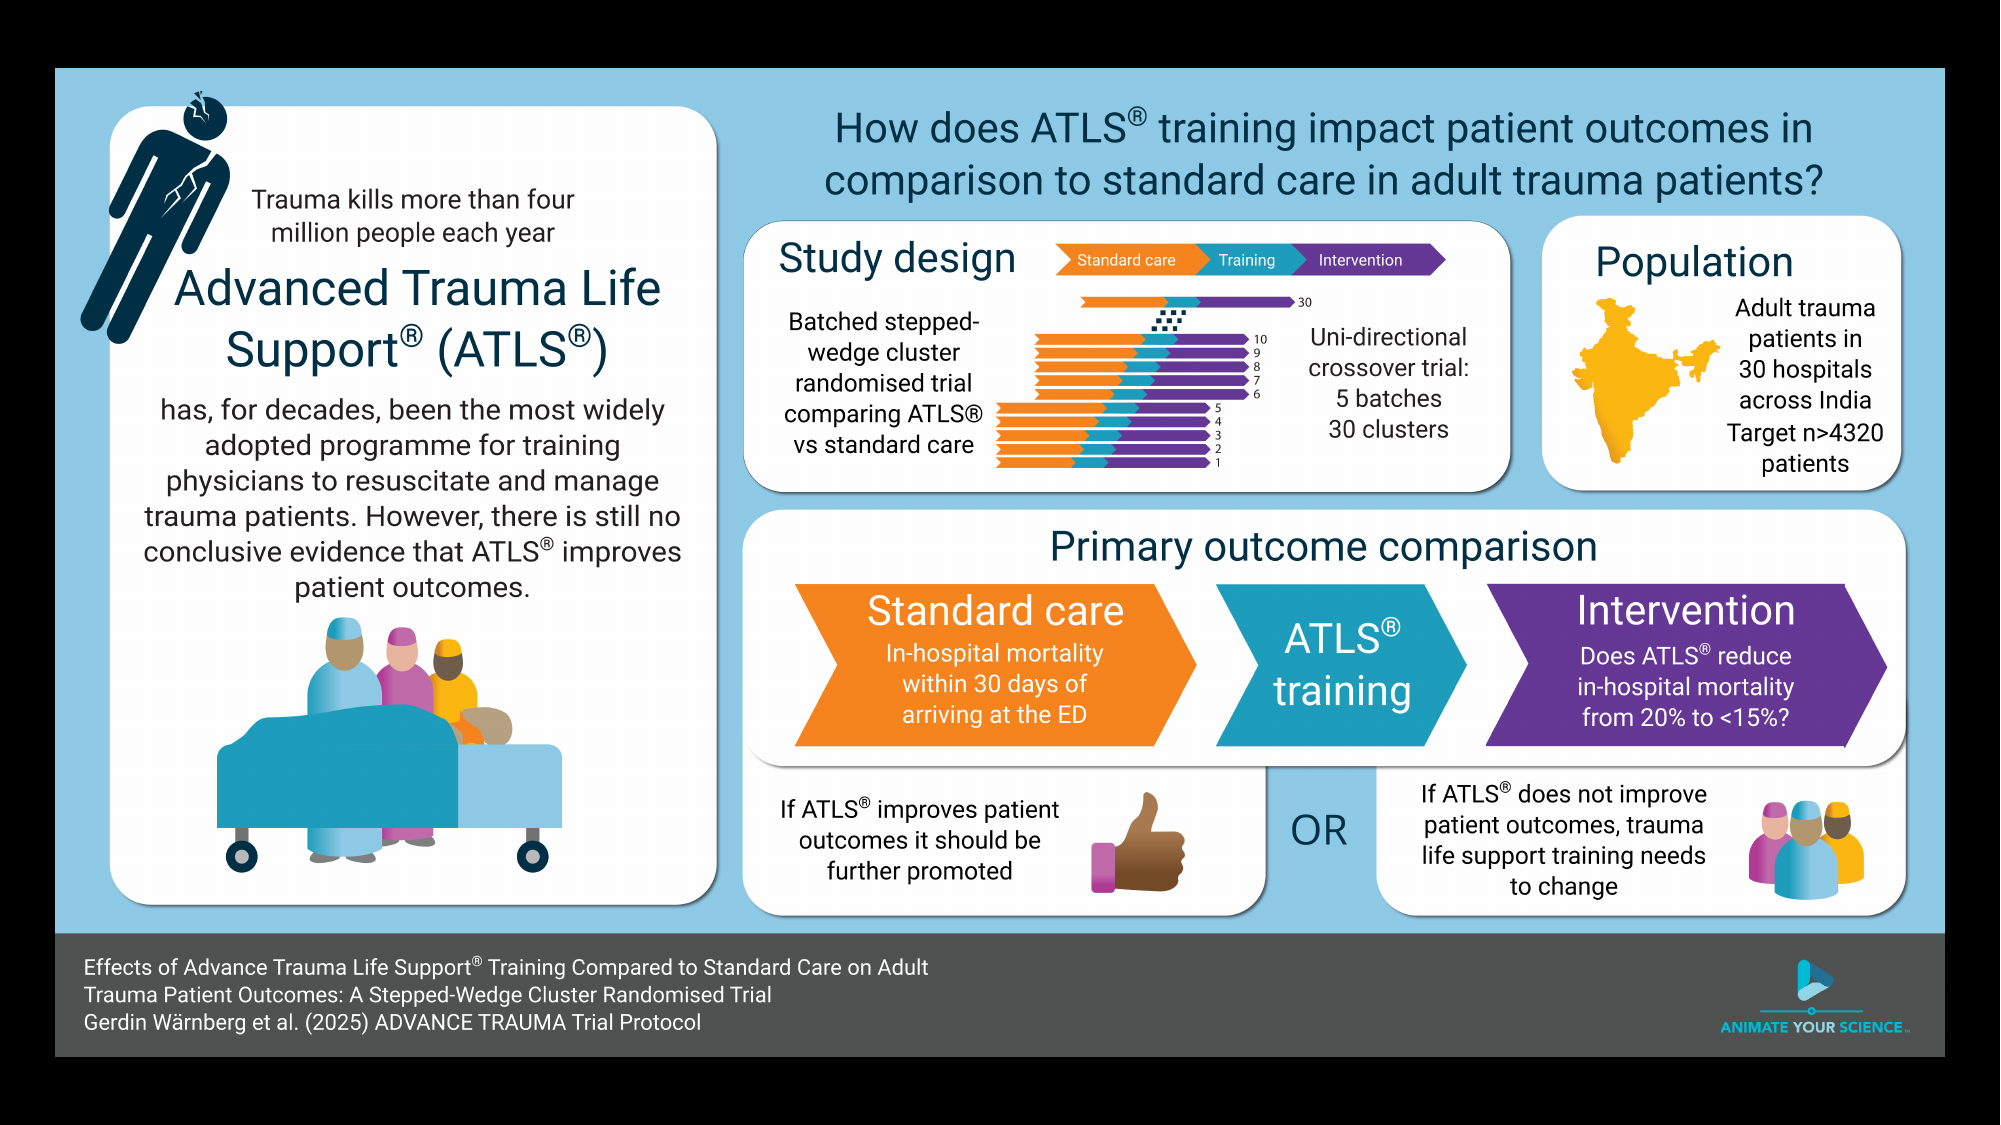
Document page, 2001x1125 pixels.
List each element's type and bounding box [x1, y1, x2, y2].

picture [54, 68, 1946, 1057]
